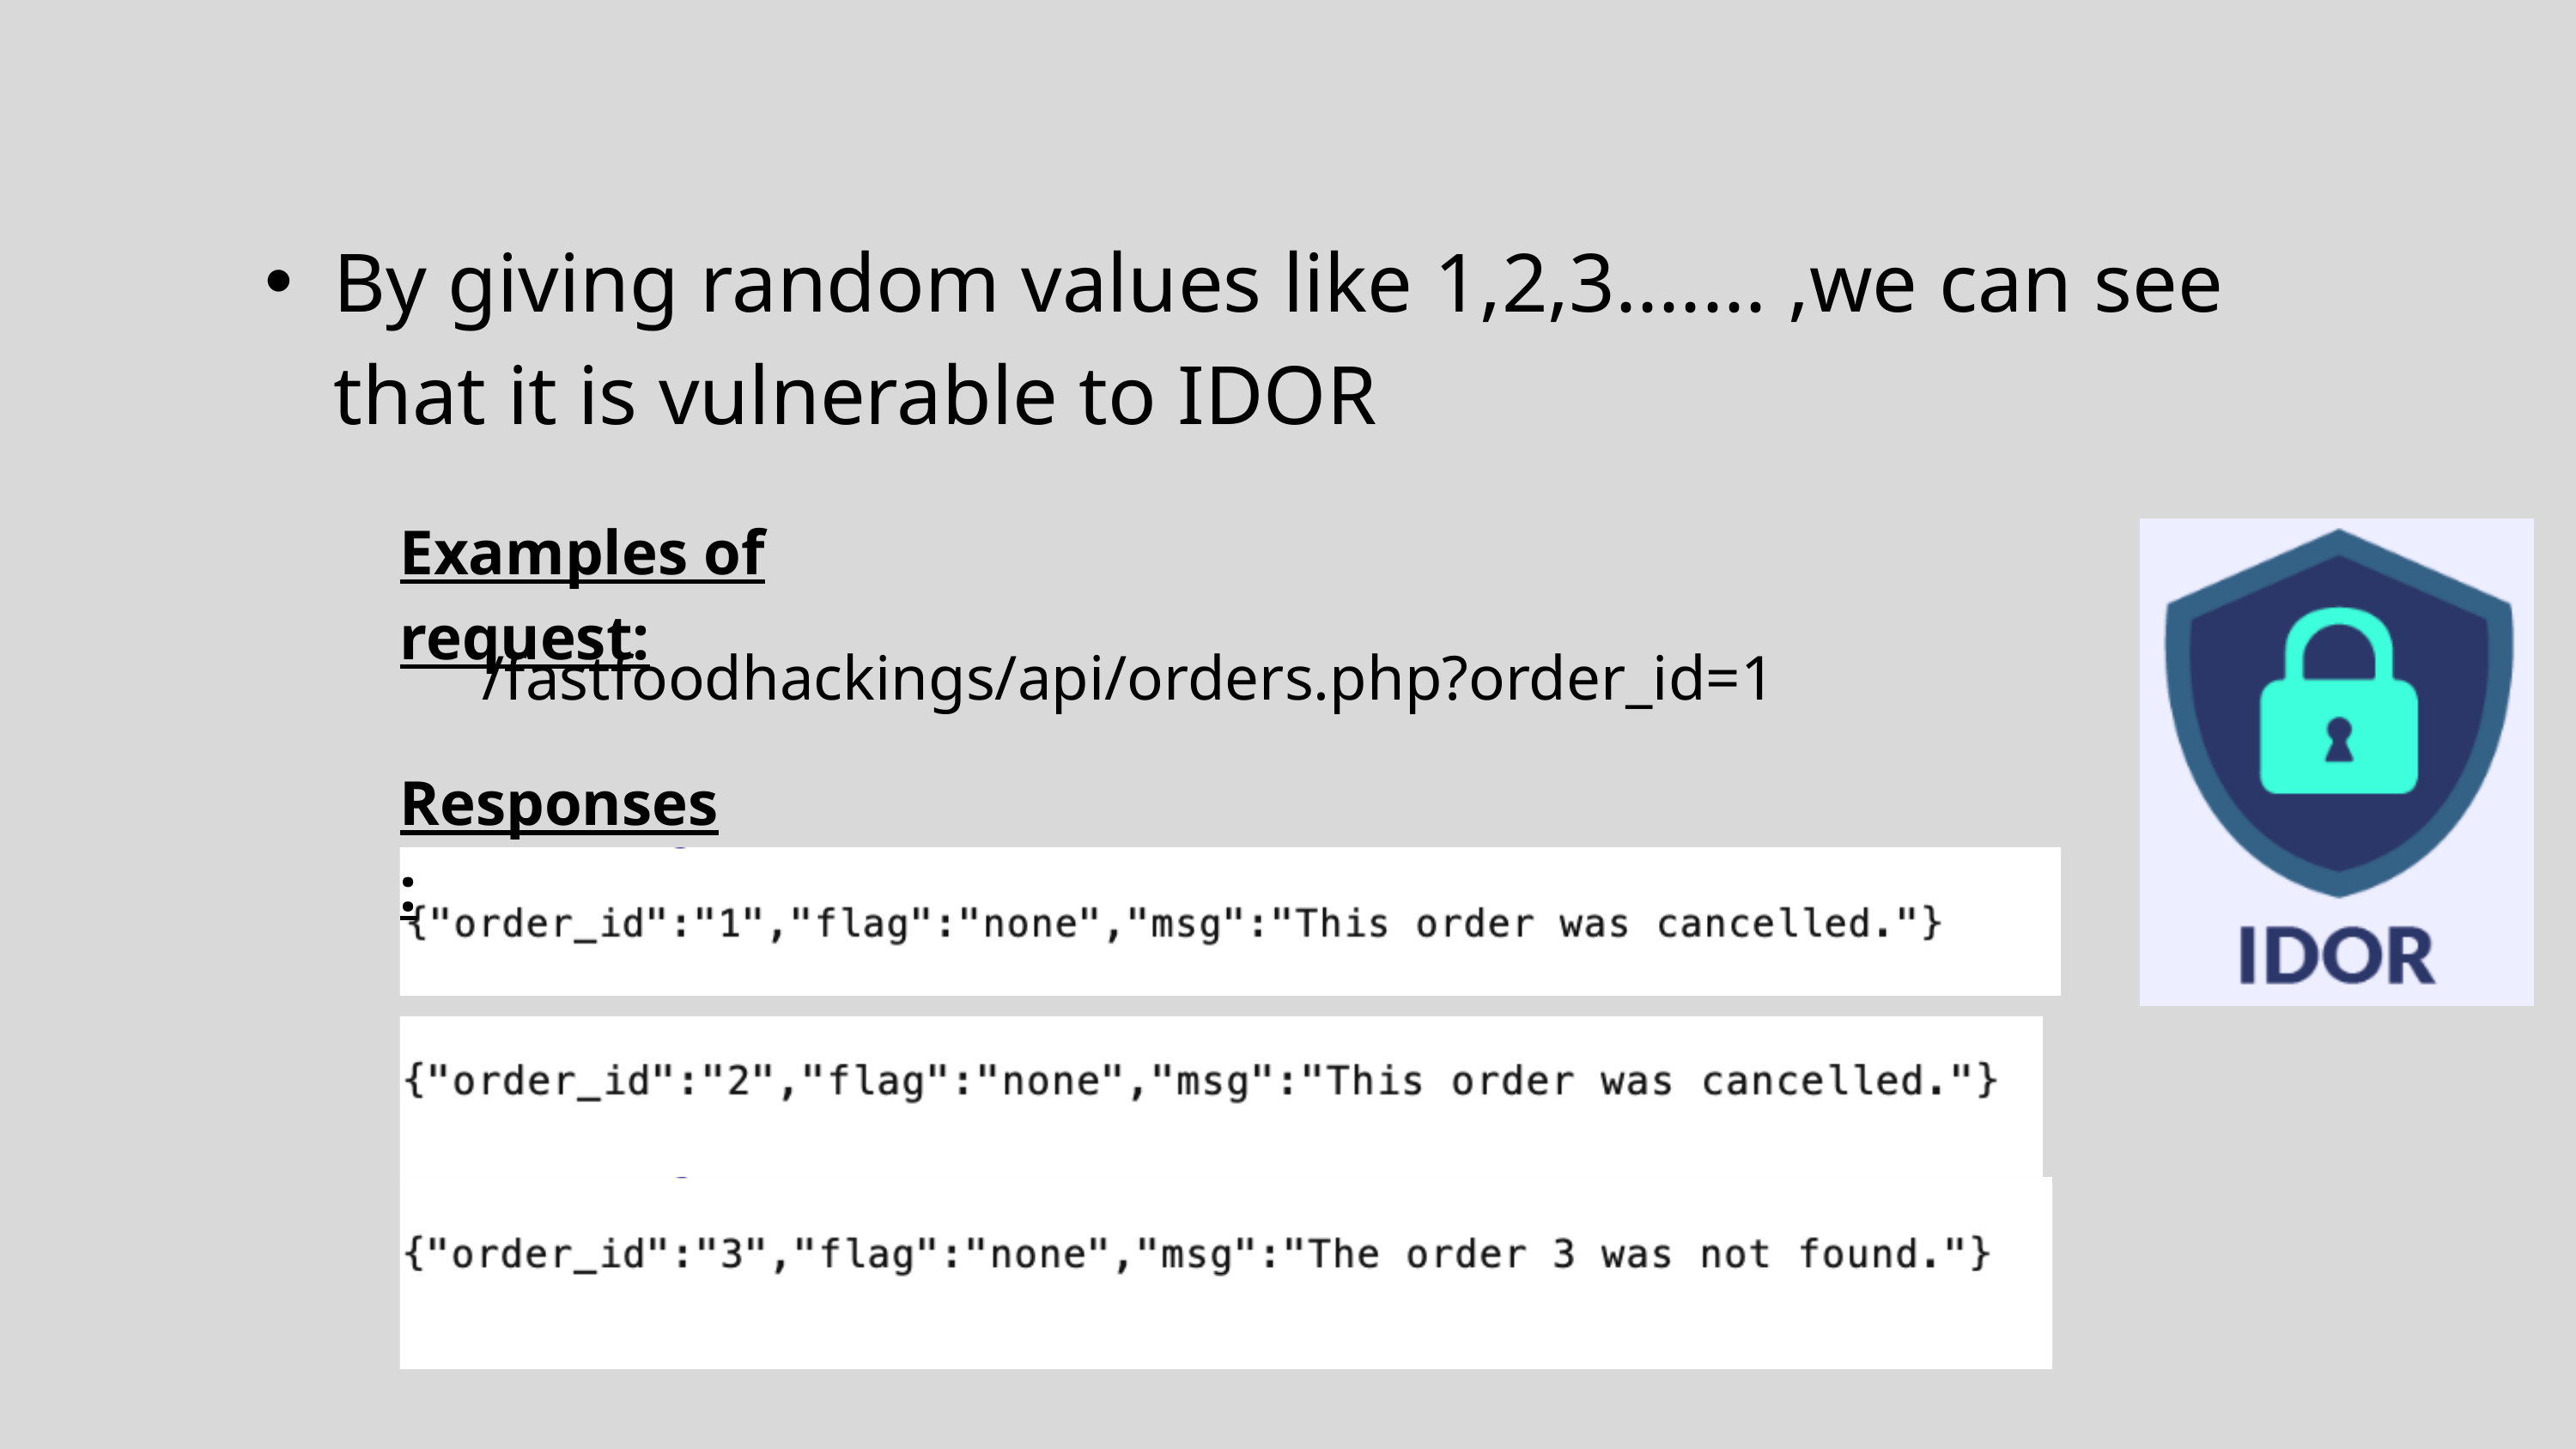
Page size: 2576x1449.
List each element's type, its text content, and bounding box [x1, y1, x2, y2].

text_box [399, 1016, 2044, 1177]
text_box [399, 1177, 2053, 1369]
text_box /fastfoodhackings/api/orders.php?order_id=1 [482, 627, 1811, 712]
text_box [399, 847, 2062, 996]
text_box By giving random values like 1,2,3....... ,we can see that it is vulnerable to IDOR [197, 215, 2264, 441]
text_box Responses: [399, 752, 735, 924]
text_box Examples of request: [399, 501, 1021, 672]
text_box [2139, 518, 2534, 1006]
